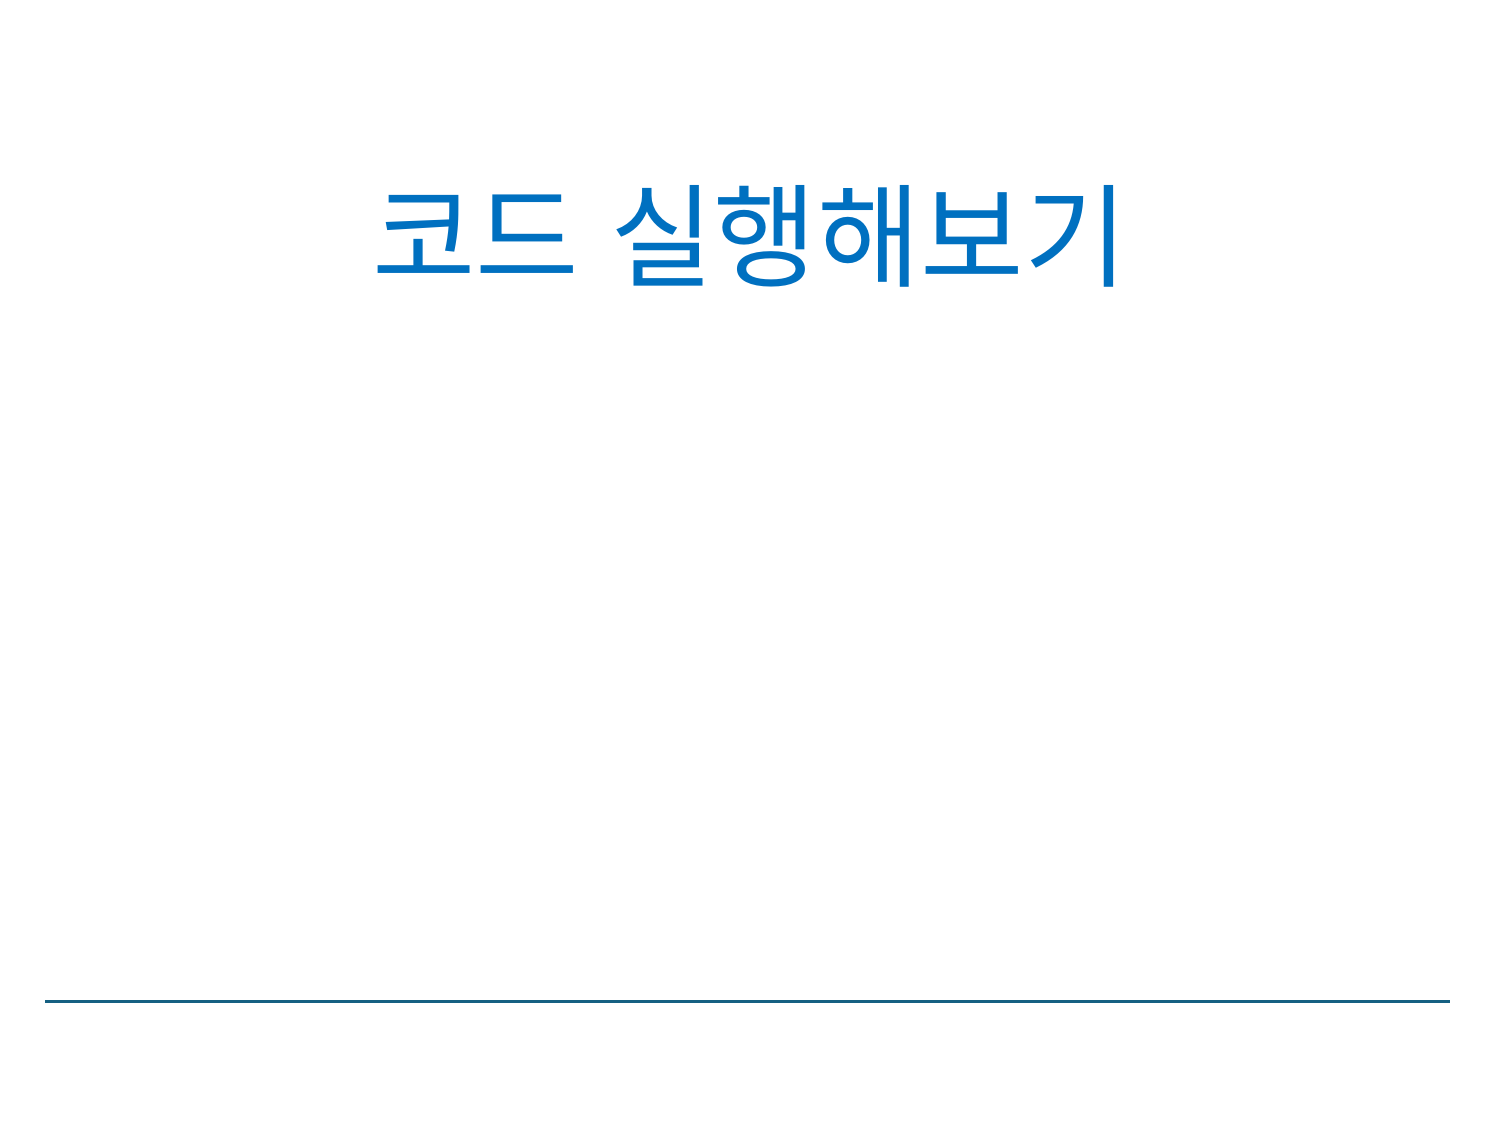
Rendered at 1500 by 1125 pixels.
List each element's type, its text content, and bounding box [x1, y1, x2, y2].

title 코드 실행해보기 [0, 66, 1500, 311]
